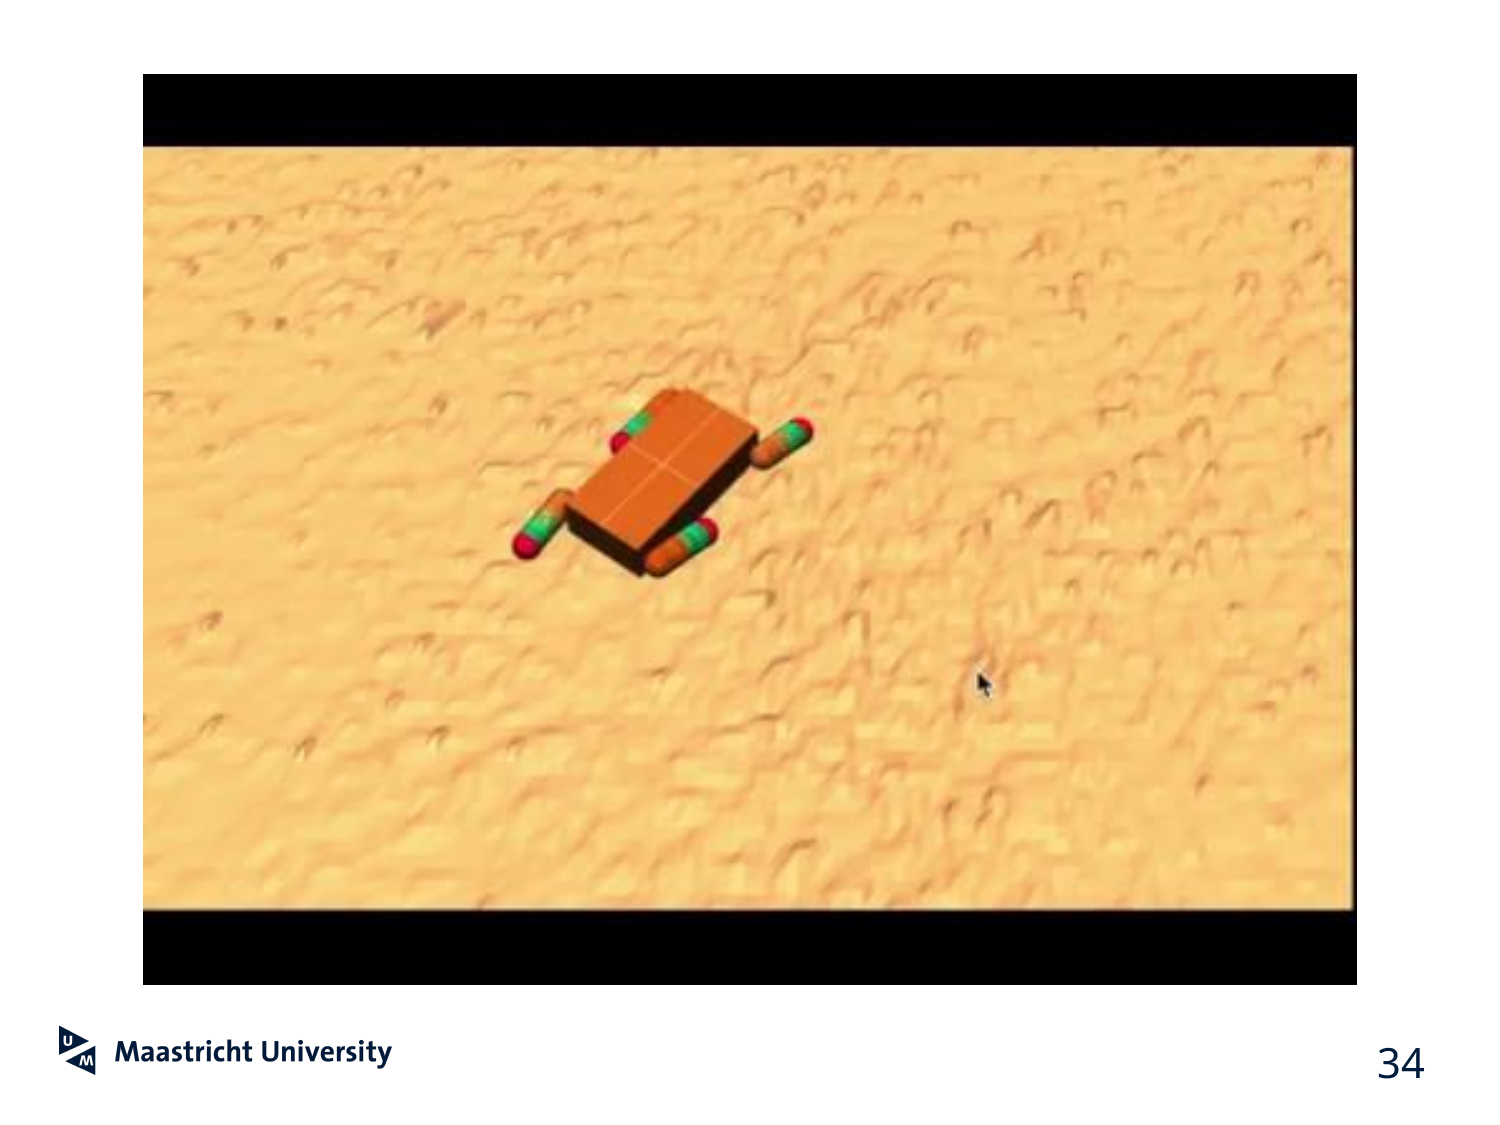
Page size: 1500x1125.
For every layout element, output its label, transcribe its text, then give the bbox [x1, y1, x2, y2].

picture [142, 74, 1358, 986]
slide_number ‹#› [1364, 1036, 1425, 1097]
picture [59, 1012, 405, 1096]
